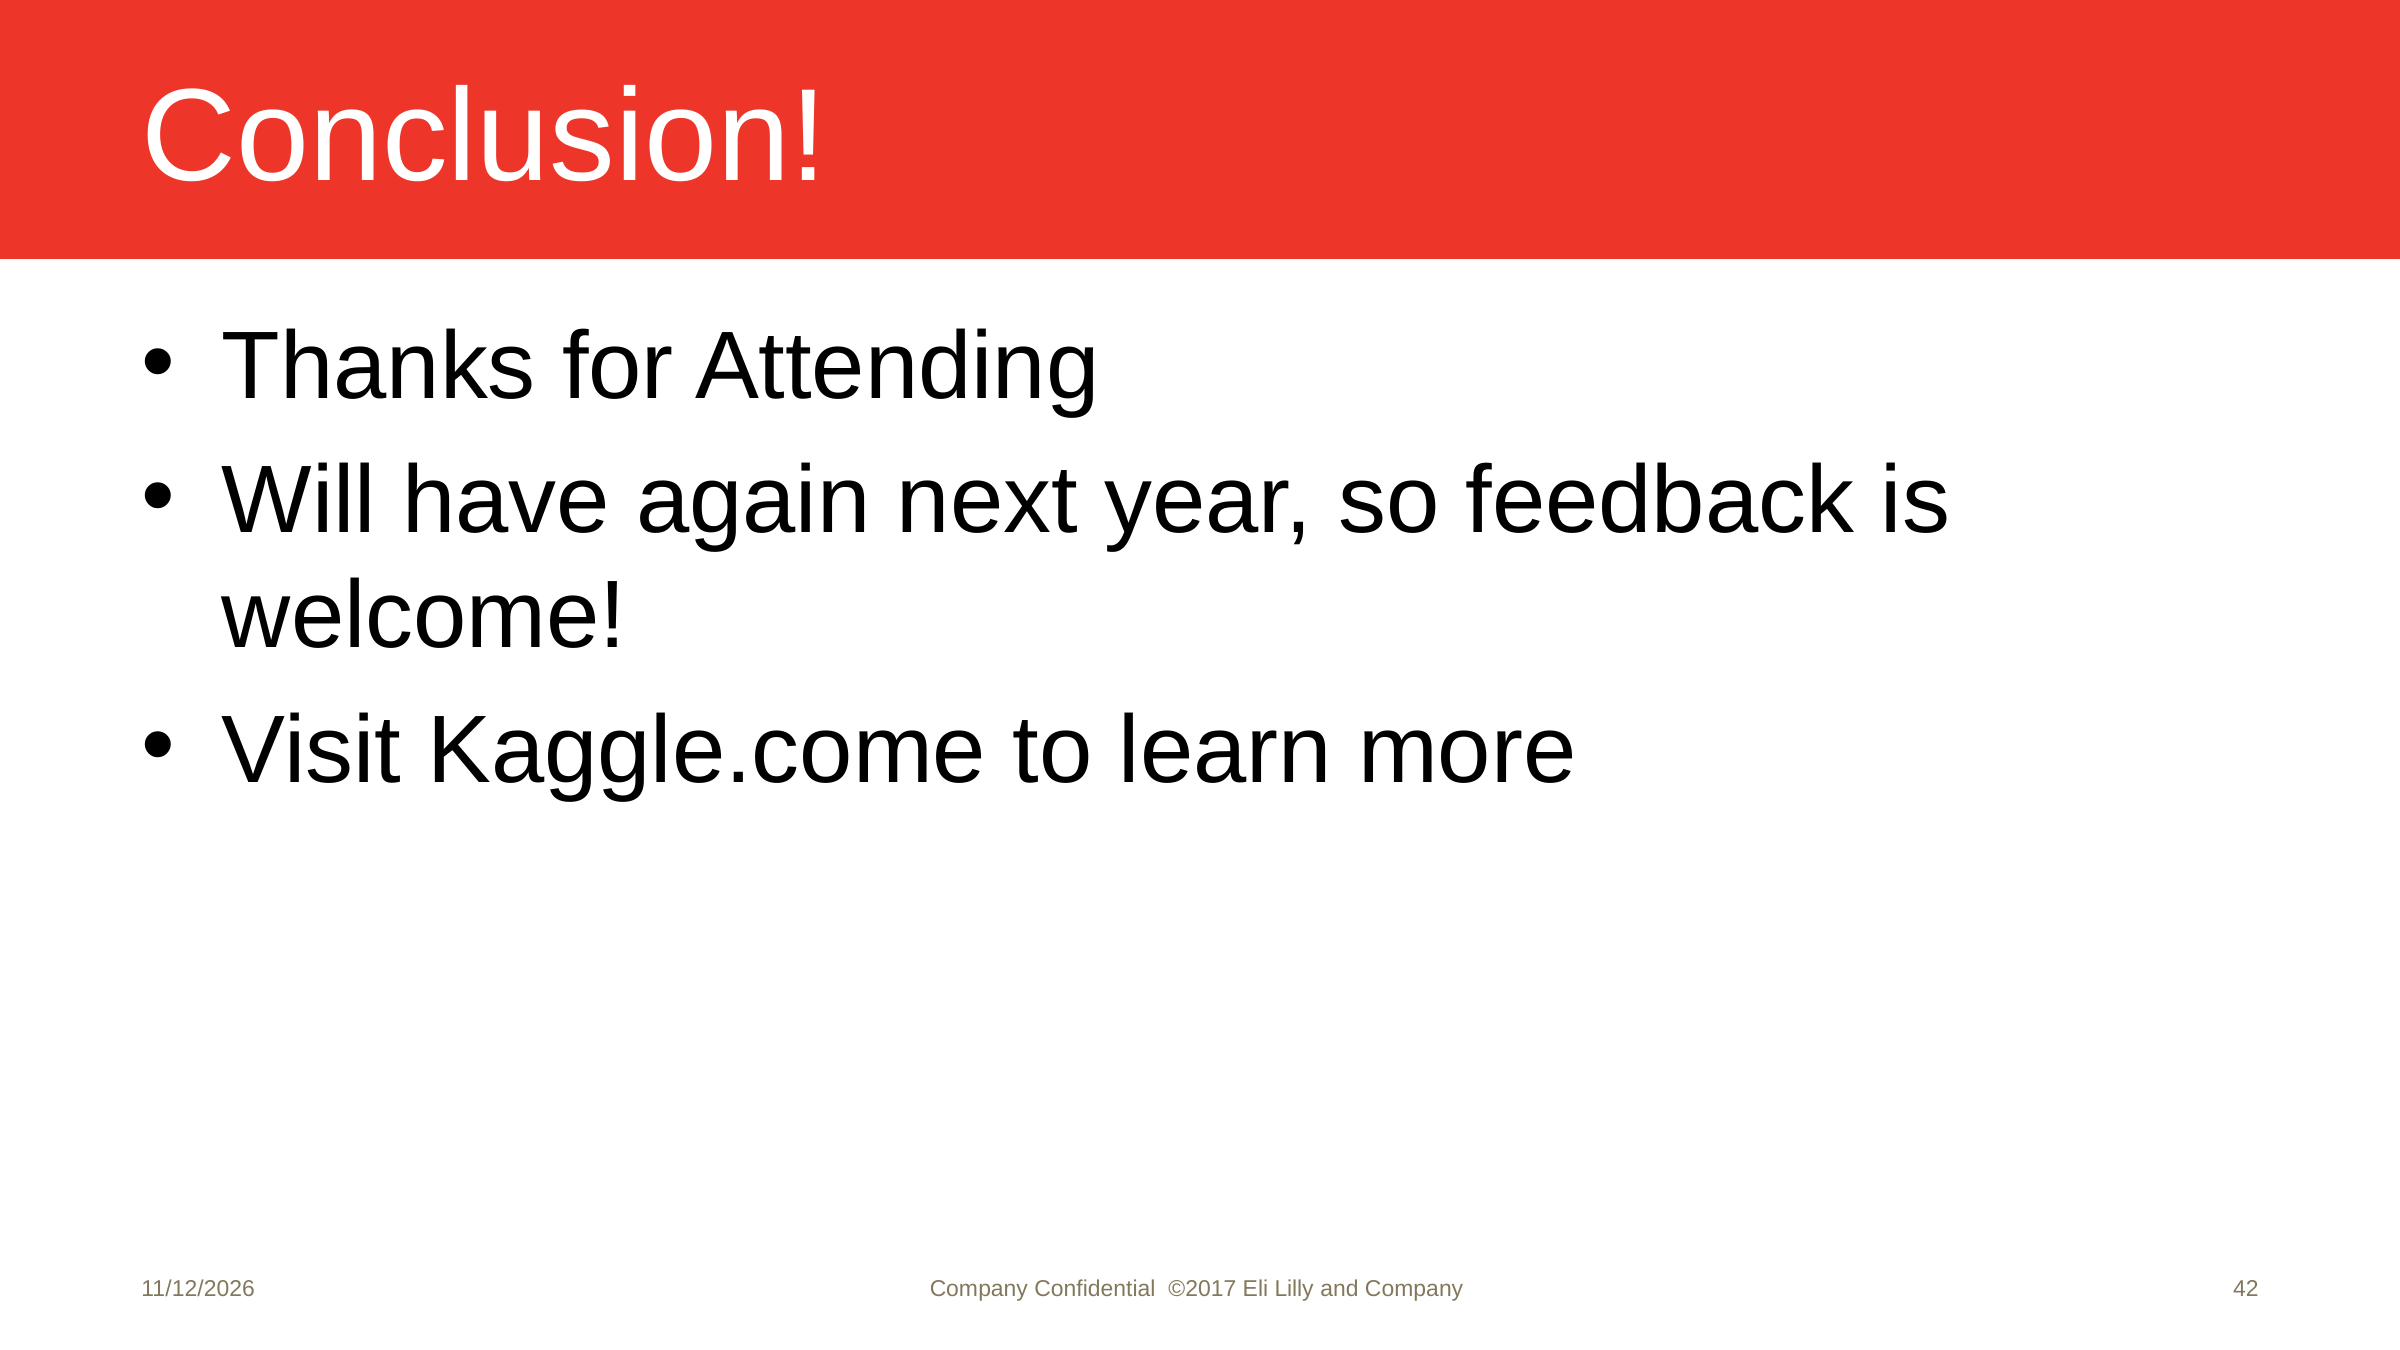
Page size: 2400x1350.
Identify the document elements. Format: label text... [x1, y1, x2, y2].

list Thanks for Attending Will have again next year, so feedback is welcome! Visit Kaggle.come to learn more [120, 292, 2280, 1184]
footer Company Confidential ©2017 Eli Lilly and Company [819, 1251, 1580, 1324]
picture [0, 0, 2400, 1350]
title Conclusion! [120, 15, 2280, 241]
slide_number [120, 1251, 680, 1324]
slide_number 42 [1719, 1251, 2280, 1324]
